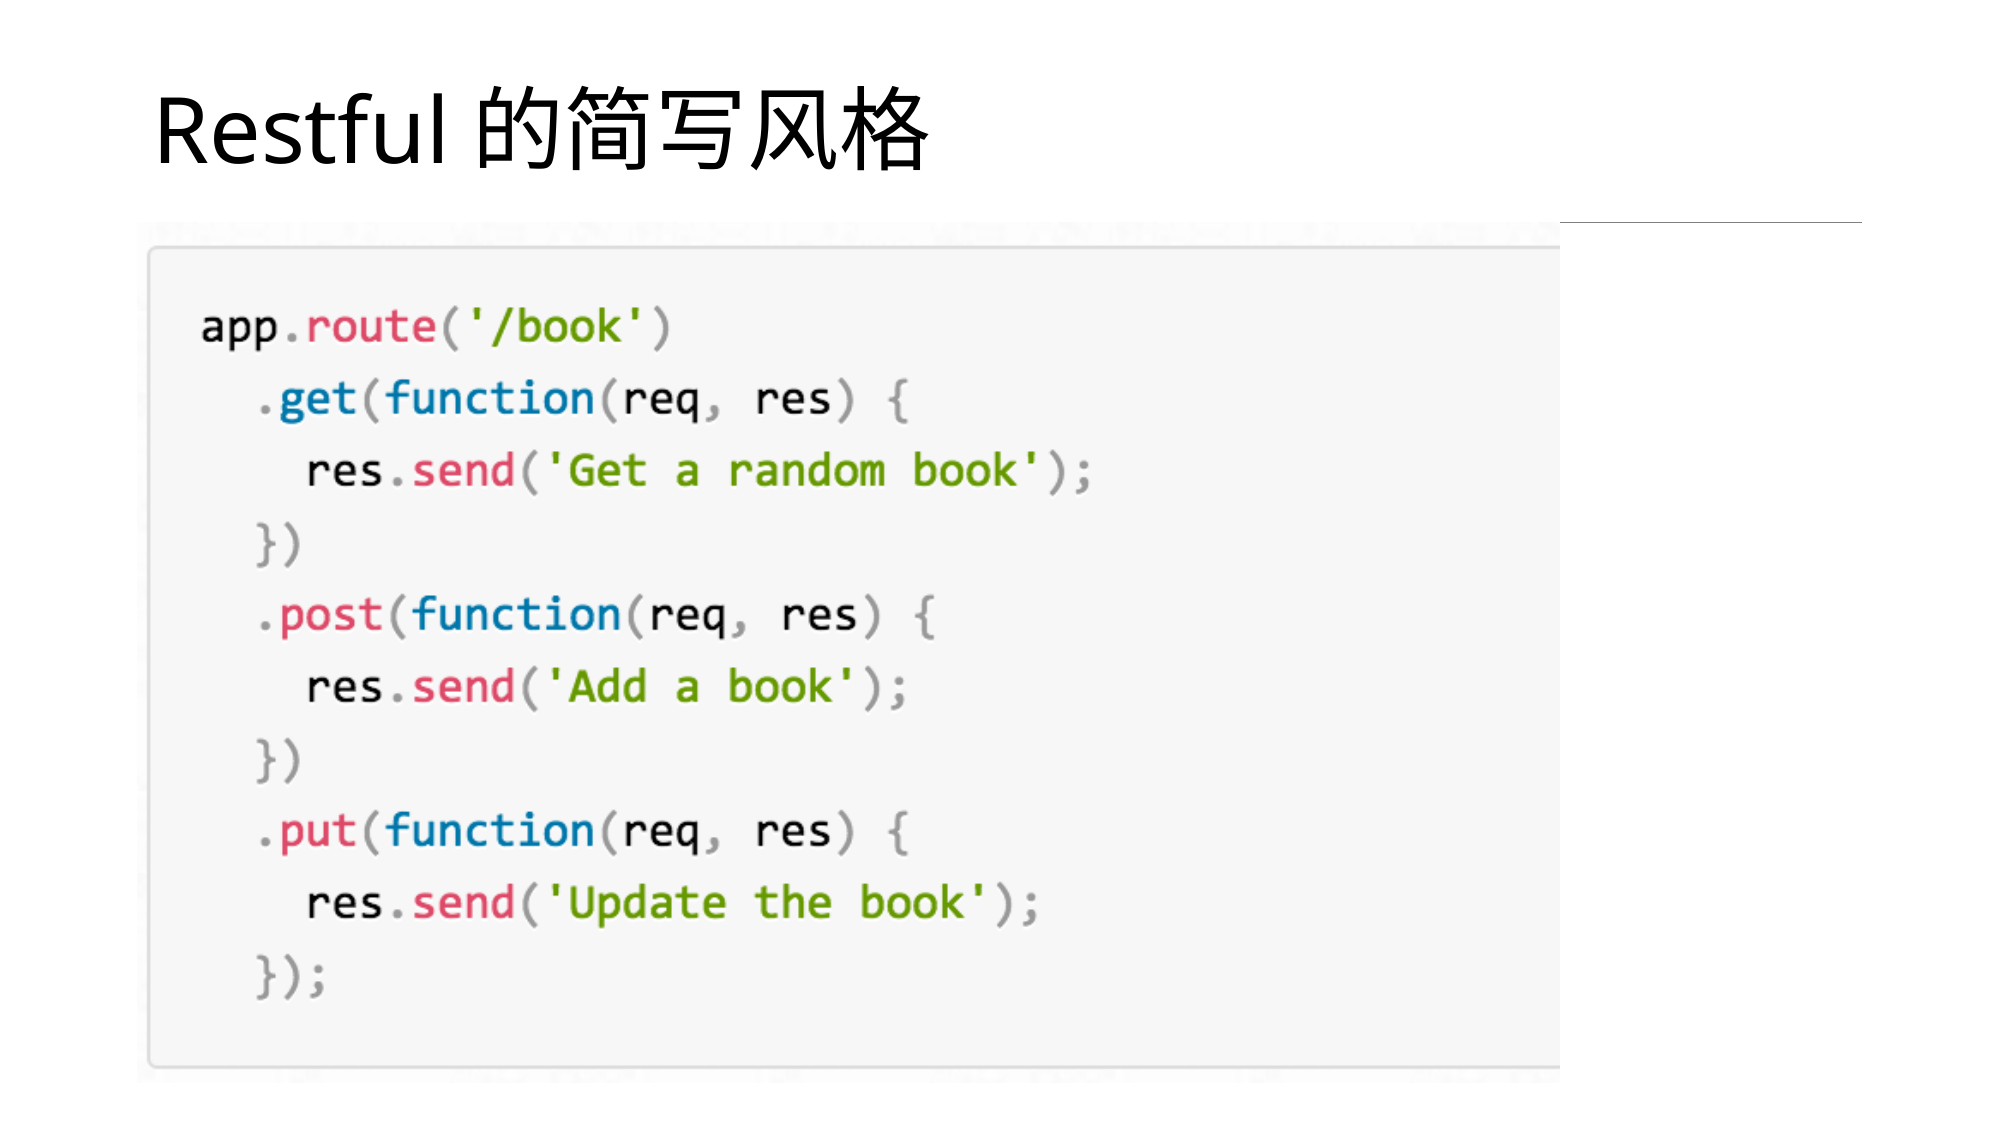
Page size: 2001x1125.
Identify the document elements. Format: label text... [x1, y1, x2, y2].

picture [137, 222, 1560, 1083]
title Restful的简写风格 [137, 44, 1863, 223]
